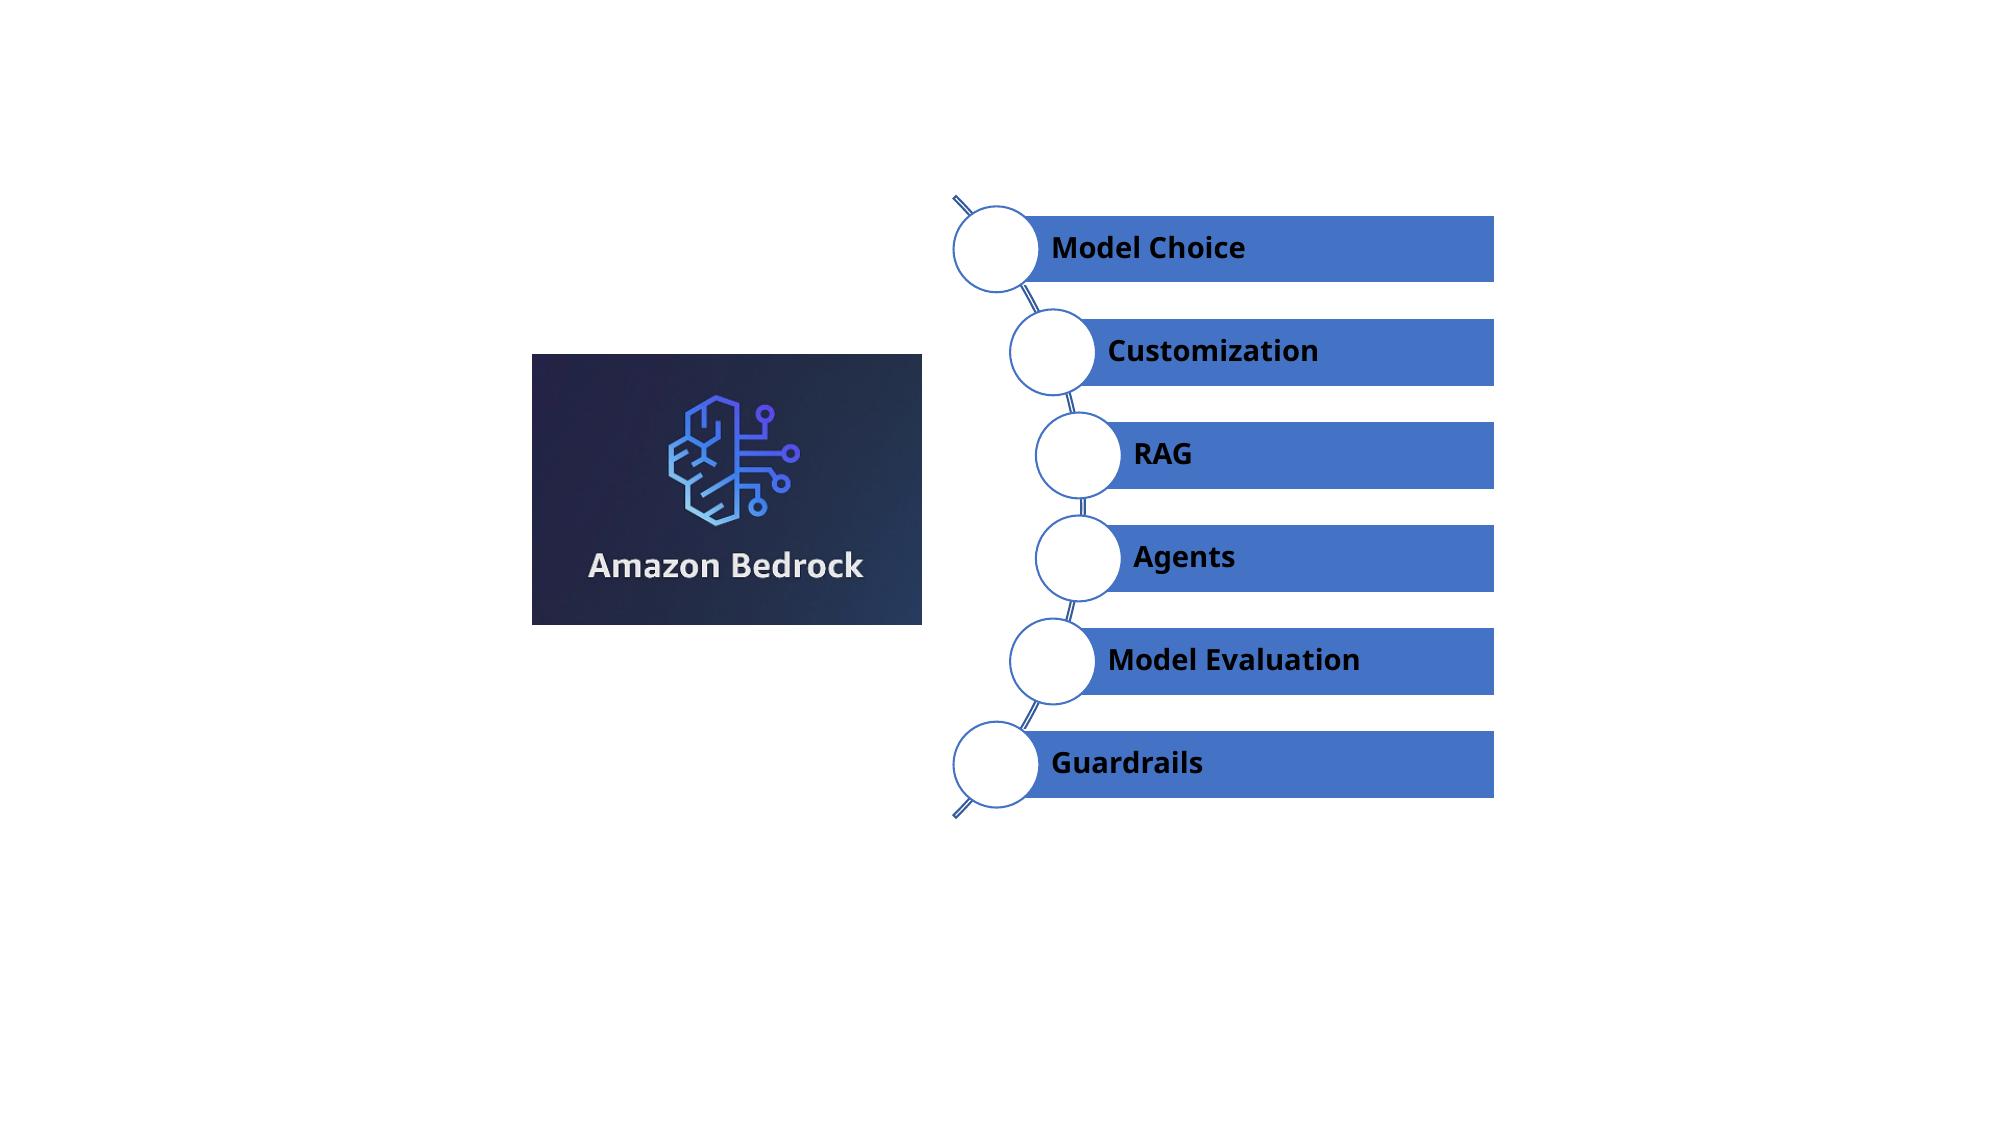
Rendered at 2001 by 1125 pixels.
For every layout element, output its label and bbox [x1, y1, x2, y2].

picture [532, 354, 922, 625]
text_box [943, 180, 1505, 834]
